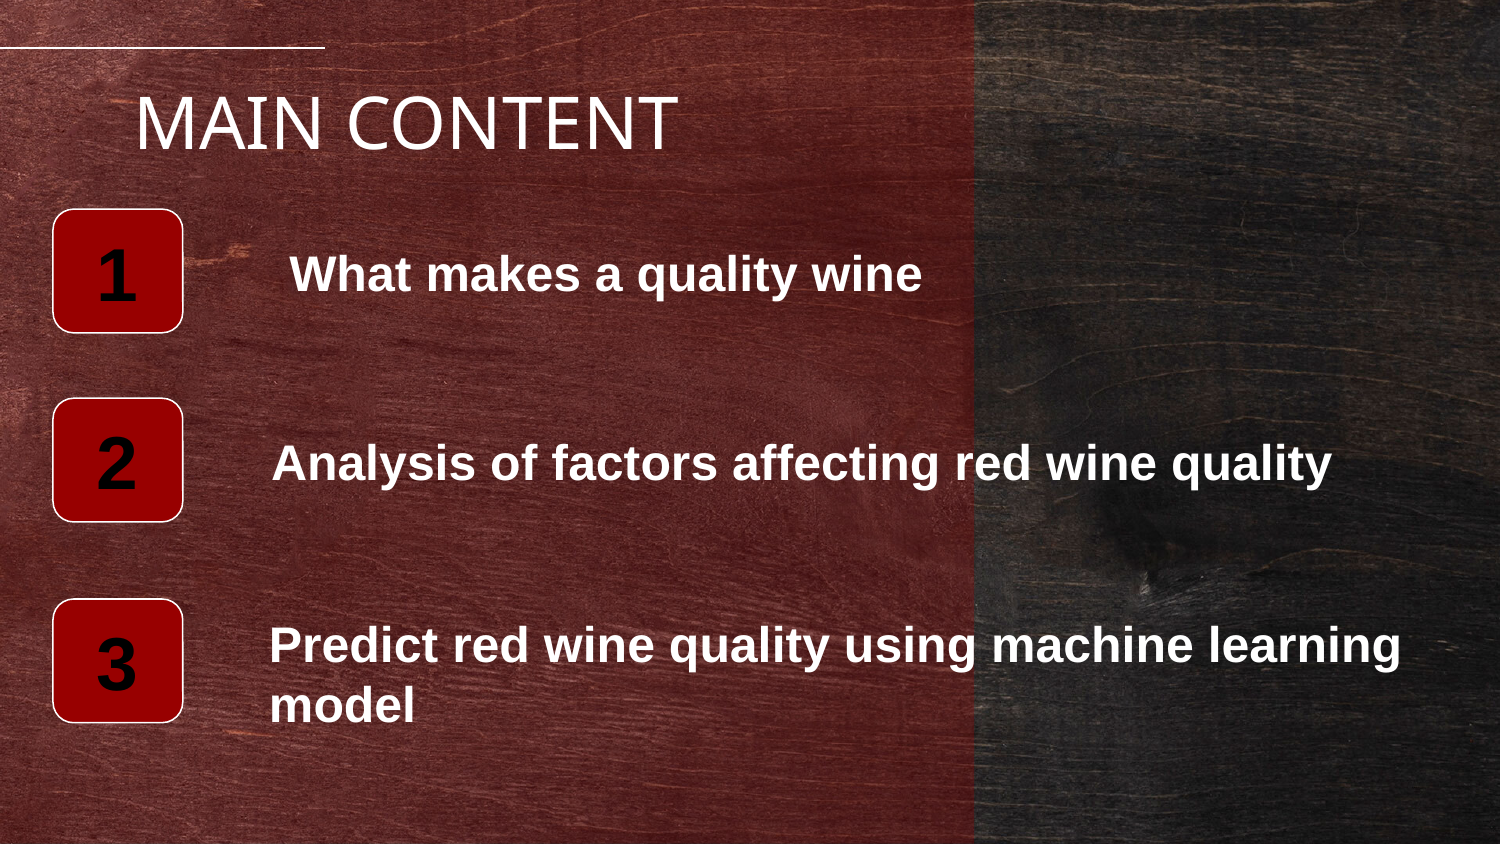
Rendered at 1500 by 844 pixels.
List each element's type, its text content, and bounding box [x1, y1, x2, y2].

text_box 2 [52, 398, 183, 522]
picture [975, 0, 1500, 844]
text_box Analysis of factors affecting red wine quality [242, 375, 1439, 546]
text_box 1 [52, 209, 183, 333]
title MAIN CONTENT [118, 72, 1382, 167]
text_box Predict red wine quality using machine learning model [253, 587, 1451, 758]
text_box 3 [52, 598, 183, 723]
text_box What makes a quality wine [218, 185, 1162, 357]
